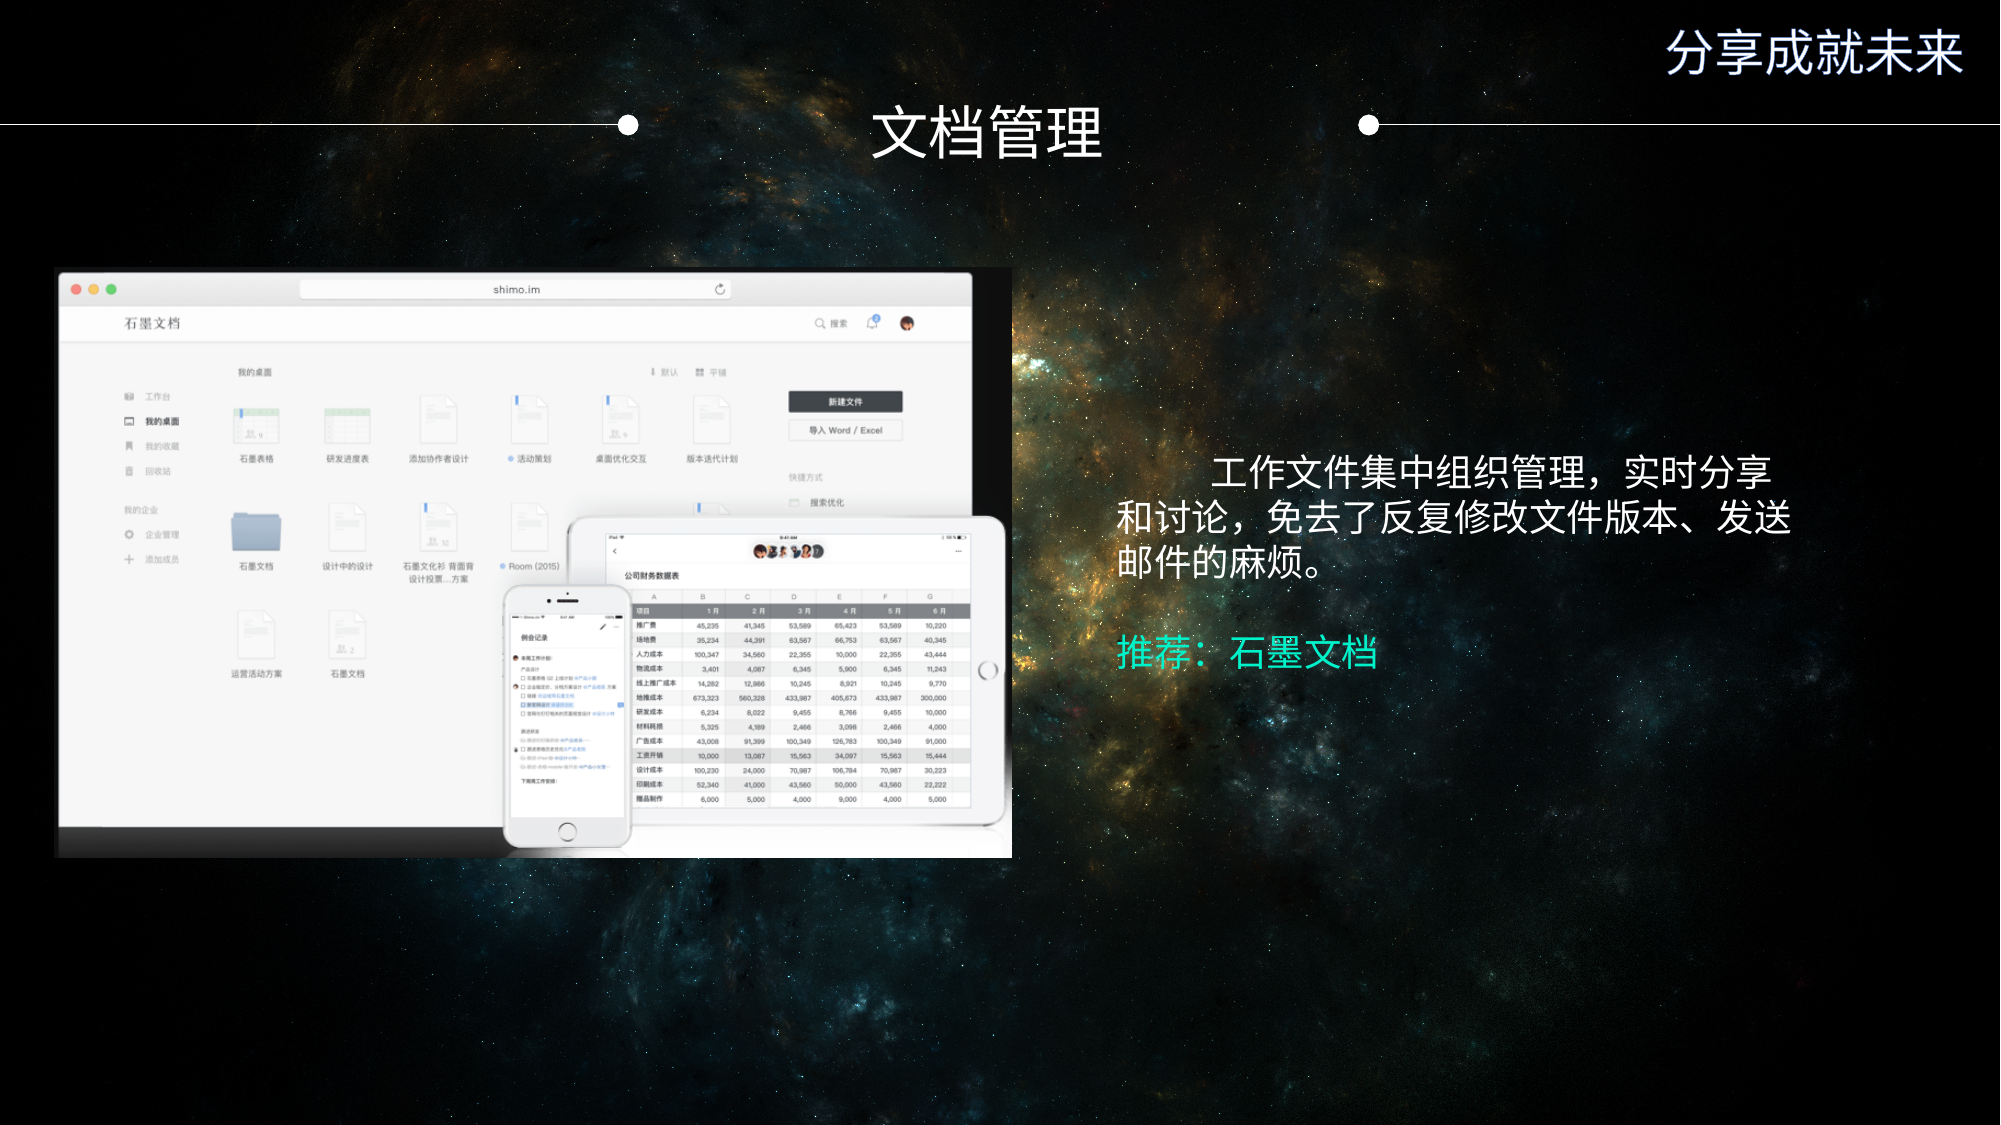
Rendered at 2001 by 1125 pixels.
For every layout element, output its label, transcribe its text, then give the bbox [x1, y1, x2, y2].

picture [0, 0, 2000, 1125]
text_box 分享成就未来 [1649, 13, 1980, 89]
text_box 文档管理 [855, 89, 1145, 174]
text_box 工作文件集中组织管理，实时分享和讨论，免去了反复修改文件版本、发送邮件的麻烦。 推荐：石墨文档 [1102, 441, 1821, 682]
